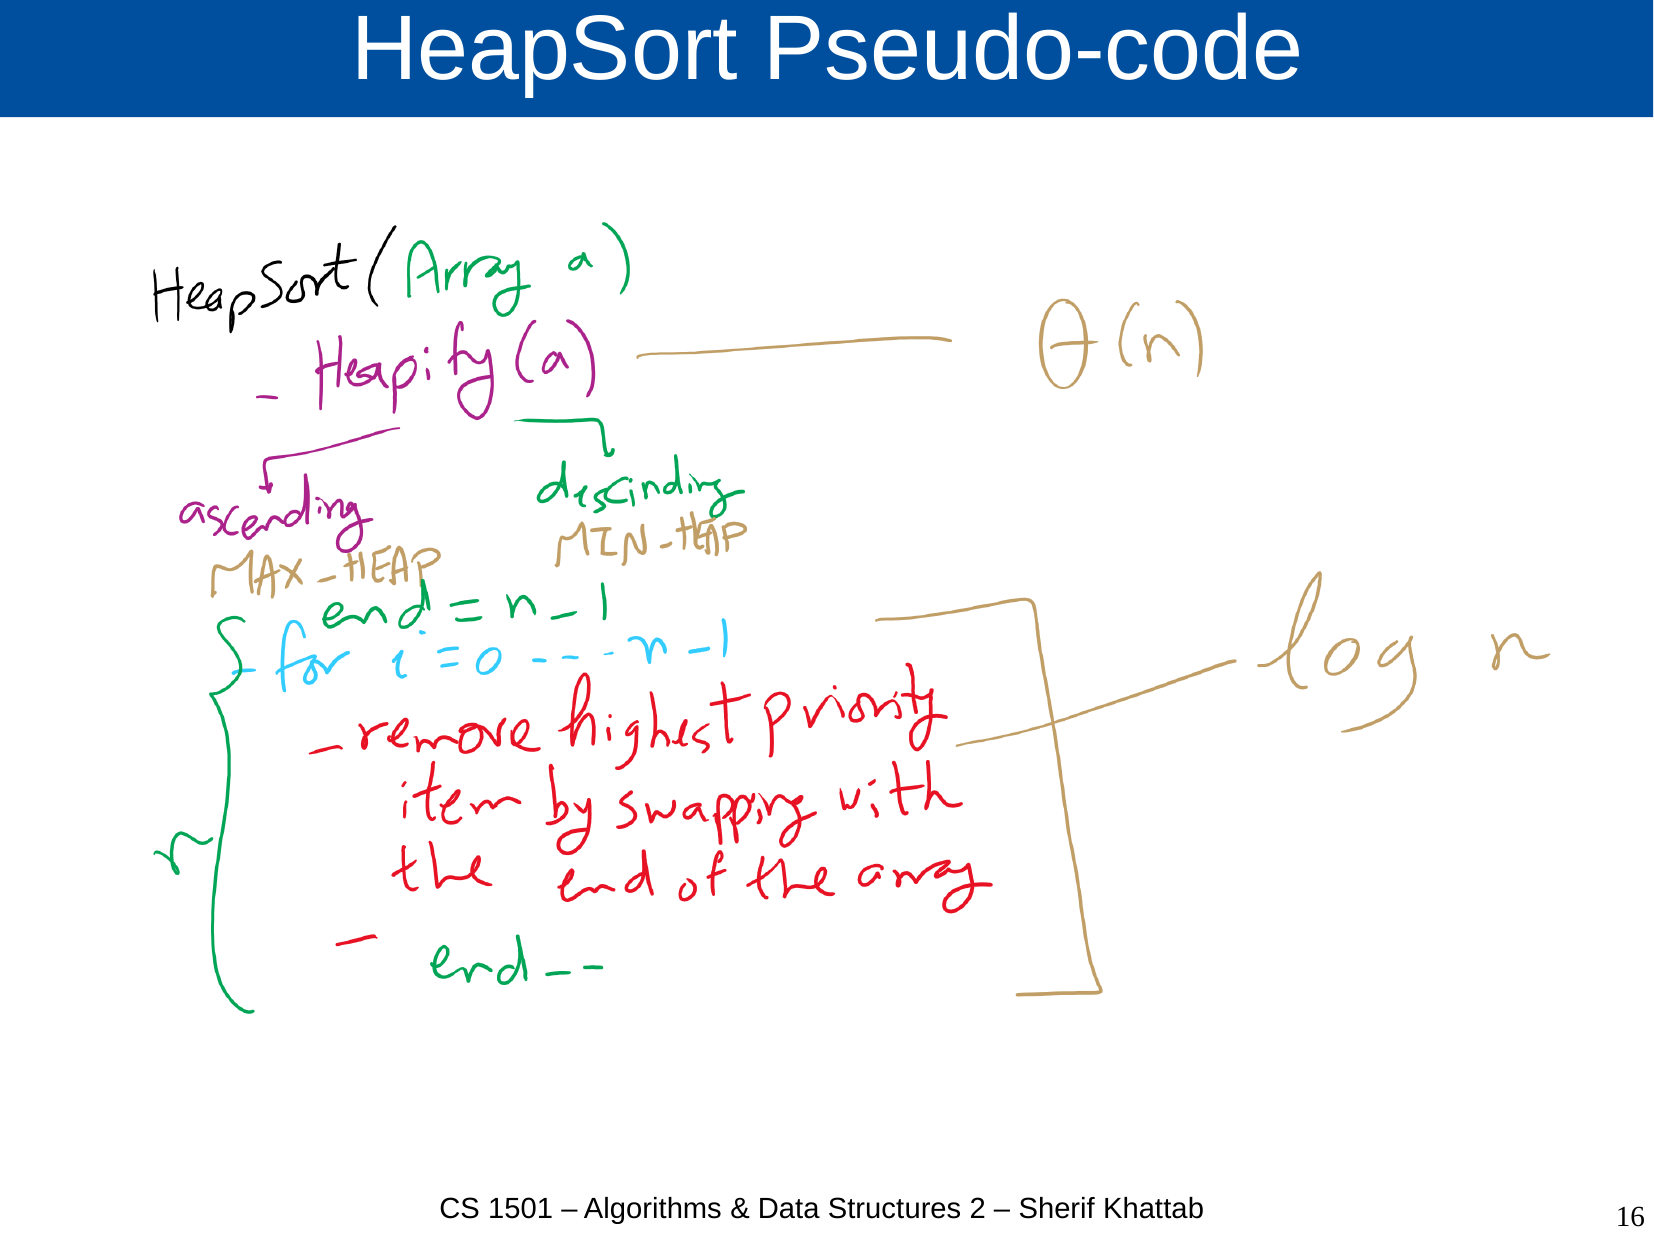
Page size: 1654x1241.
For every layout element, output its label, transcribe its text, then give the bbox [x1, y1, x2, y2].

picture [143, 211, 1561, 1157]
footer CS 1501 – Algorithms & Data Structures 2 – Sherif Khattab [407, 1191, 1238, 1241]
title HeapSort Pseudo-code [0, 0, 1654, 118]
slide_number 16 [1265, 1199, 1646, 1241]
